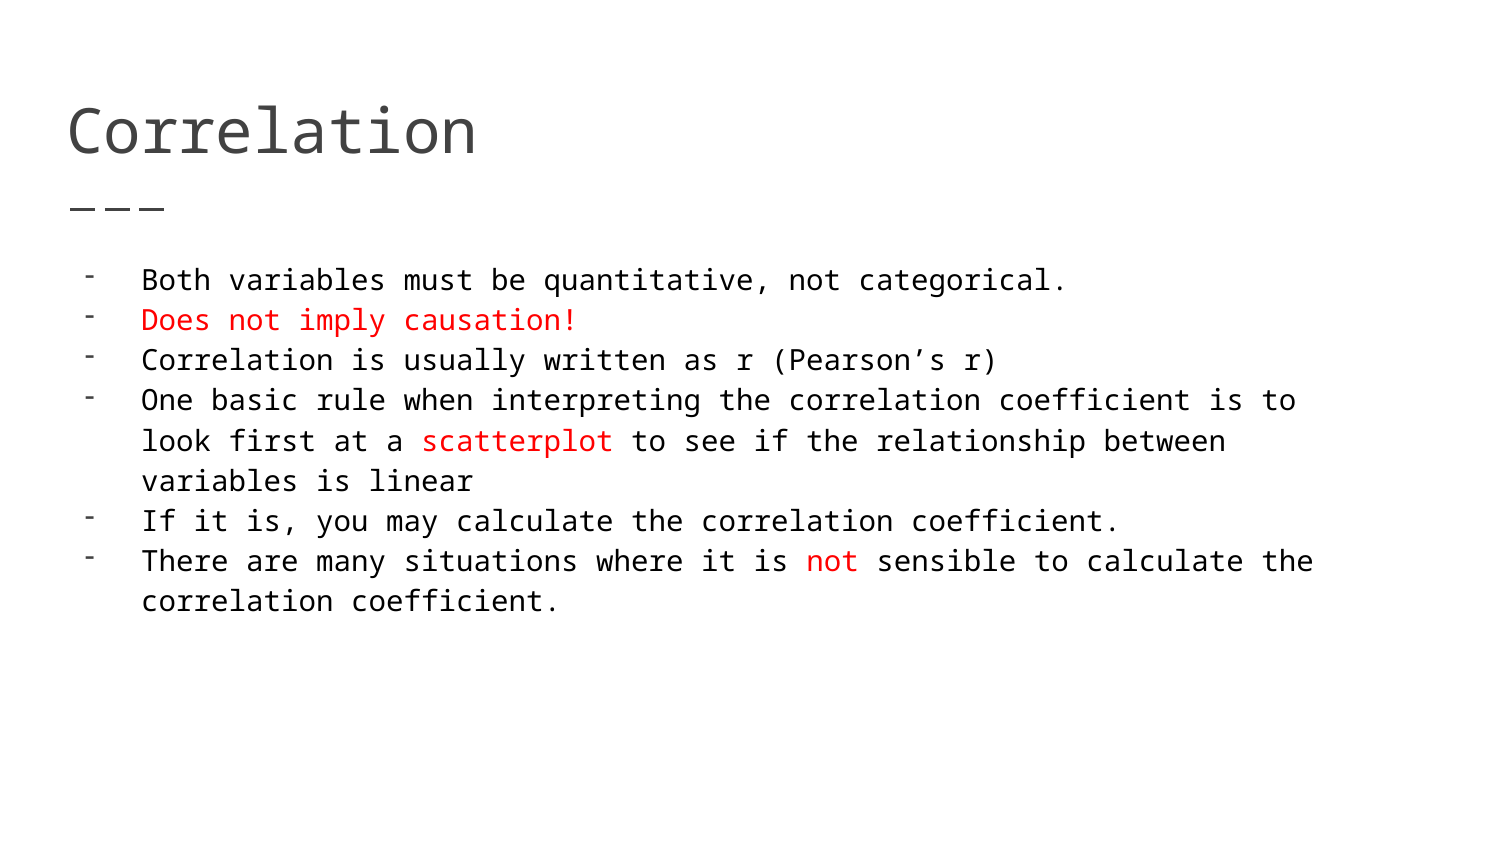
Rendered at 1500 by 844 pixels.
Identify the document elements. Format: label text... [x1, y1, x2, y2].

list Both variables must be quantitative, not categorical. Does not imply causation! Correlation is usually written as r (Pearson’s r) One basic rule when interpreting the correlation coefficient is to look first at a scatterplot to see if the relationship between variables is linear If it is, you may calculate the correlation coefficient. There are many situations where it is not sensible to calculate the correlation coefficient. [51, 240, 1394, 750]
title Correlation [51, 61, 1449, 182]
